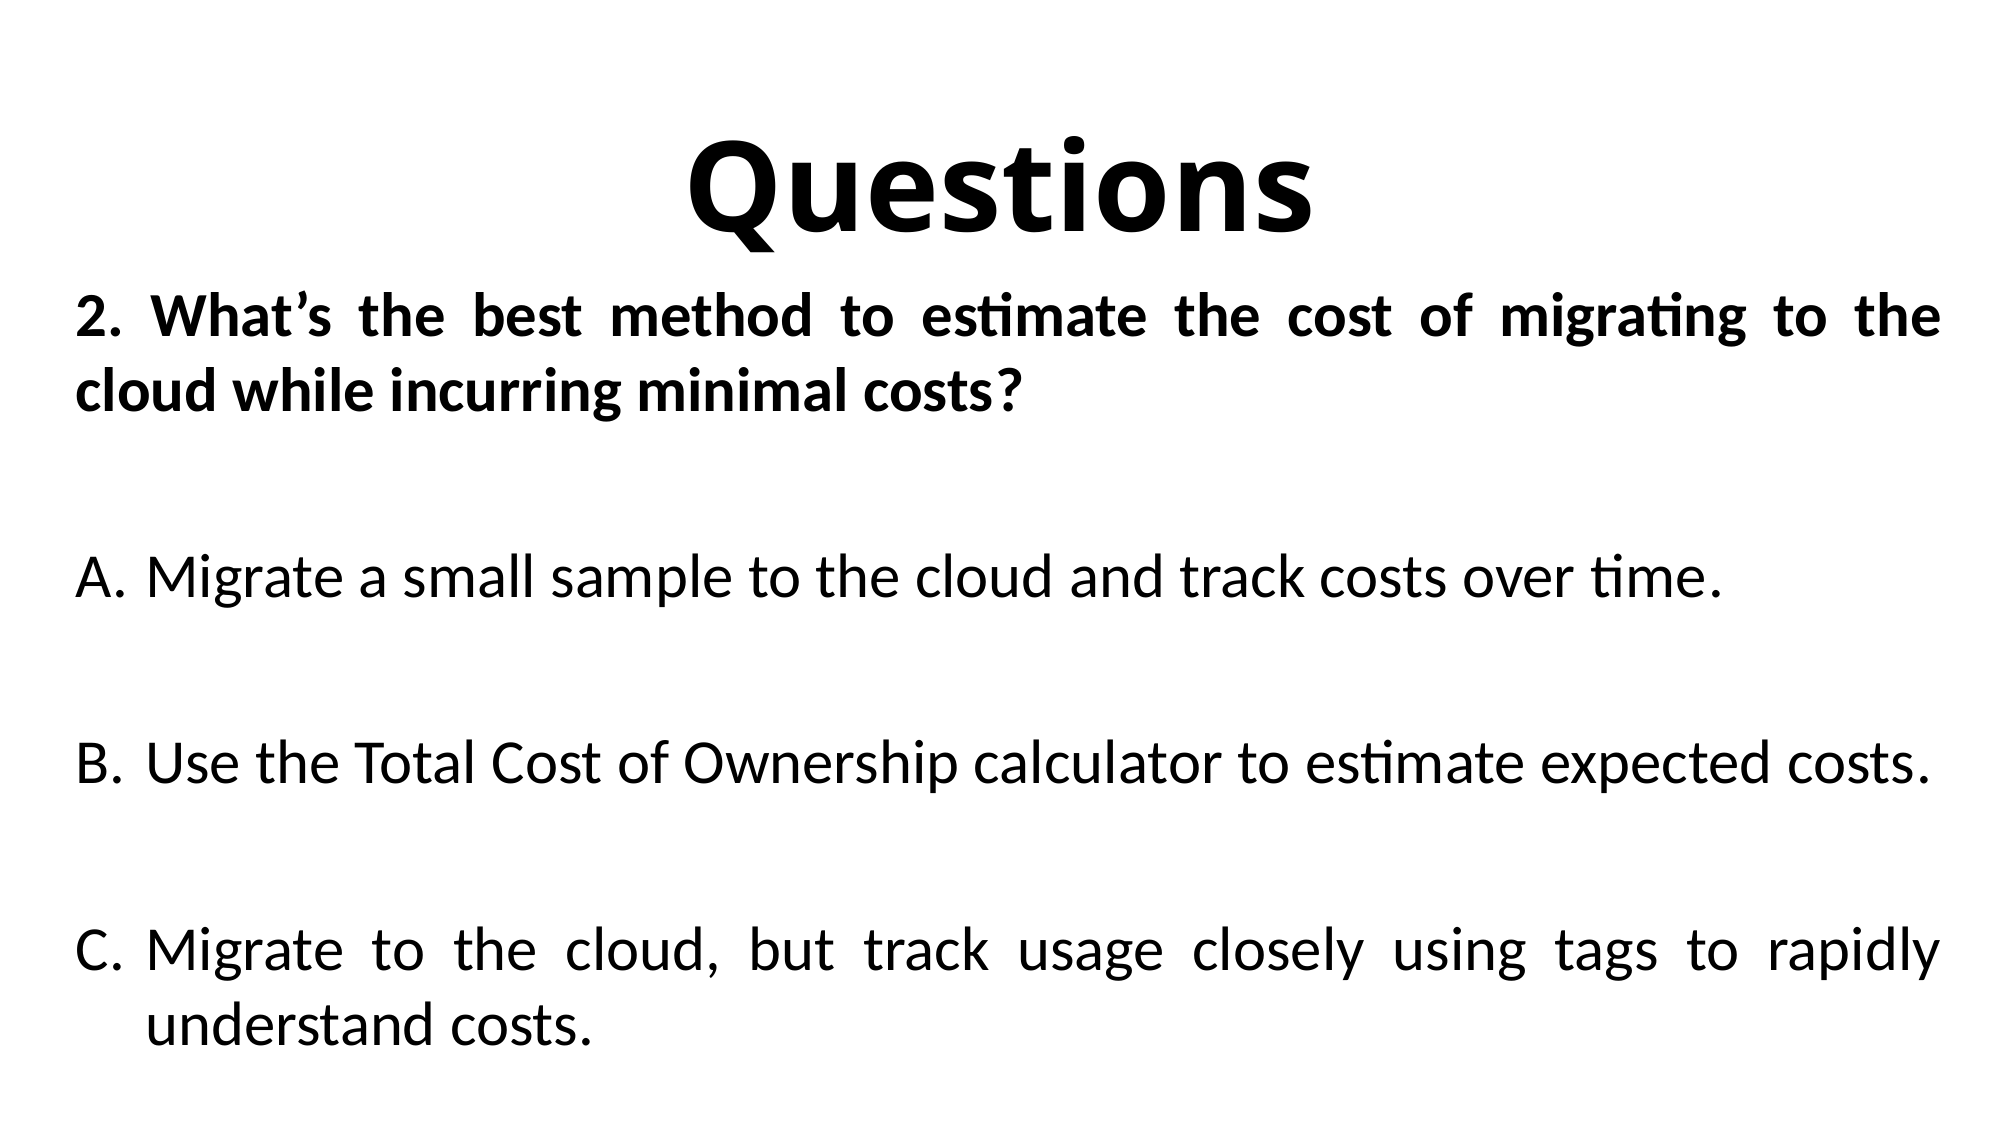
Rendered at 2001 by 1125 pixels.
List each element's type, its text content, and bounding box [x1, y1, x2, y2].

subtitle 2. What’s the best method to estimate the cost of migrating to the cloud while incurring minimal costs? Migrate a small sample to the cloud and track costs over time. Use the Total Cost of Ownership calculator to estimate expected costs. Migrate to the cloud, but track usage closely using tags to rapidly understand costs. [60, 265, 1959, 1096]
title Questions [249, 80, 1750, 265]
